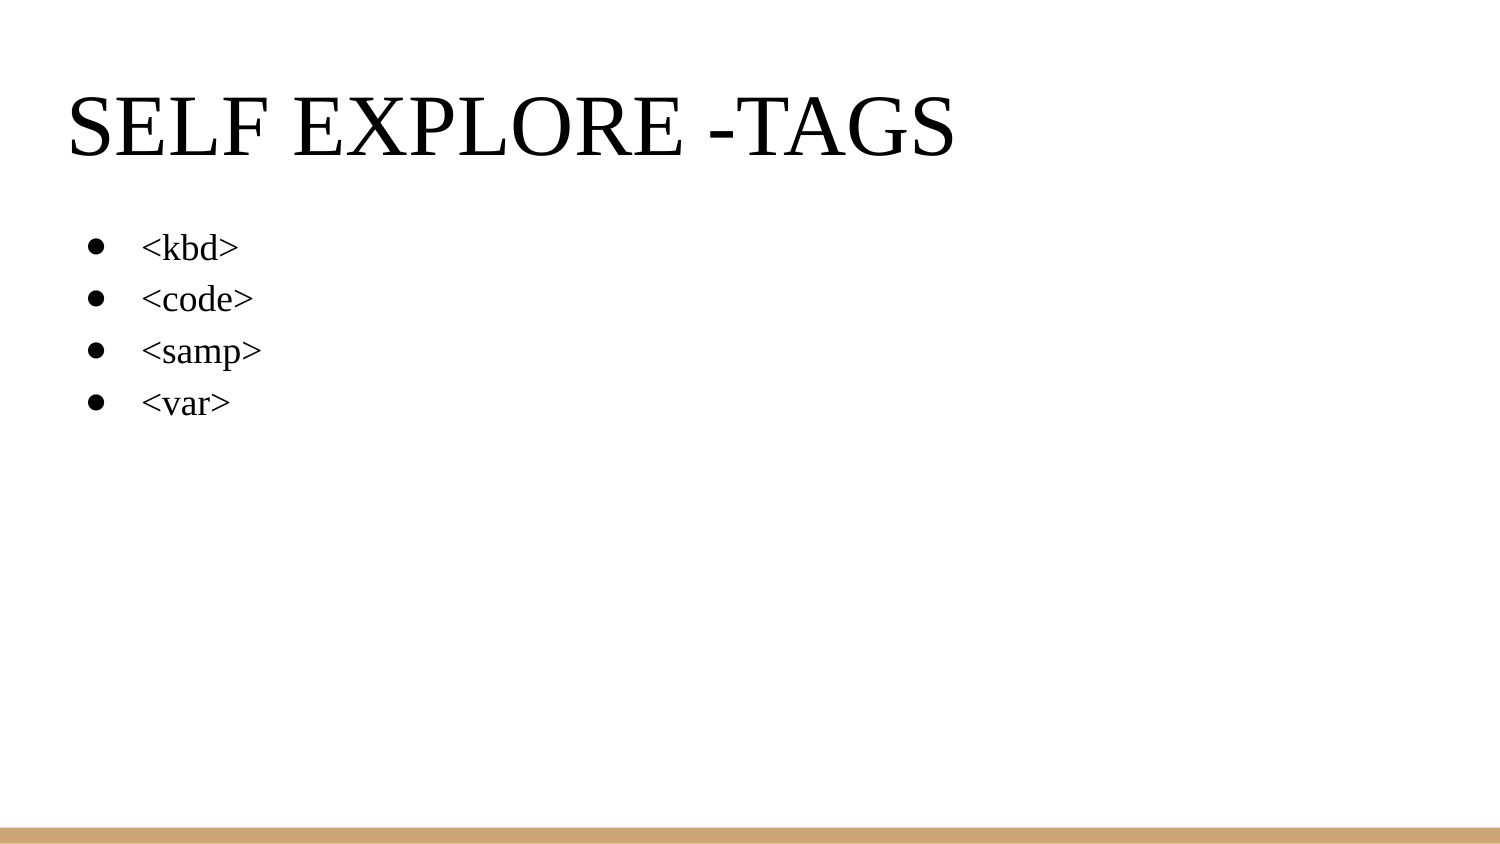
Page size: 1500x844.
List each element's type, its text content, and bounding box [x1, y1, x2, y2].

list <kbd> <code> <samp> <var> [51, 200, 1449, 752]
title SELF EXPLORE -TAGS [51, 51, 1449, 189]
